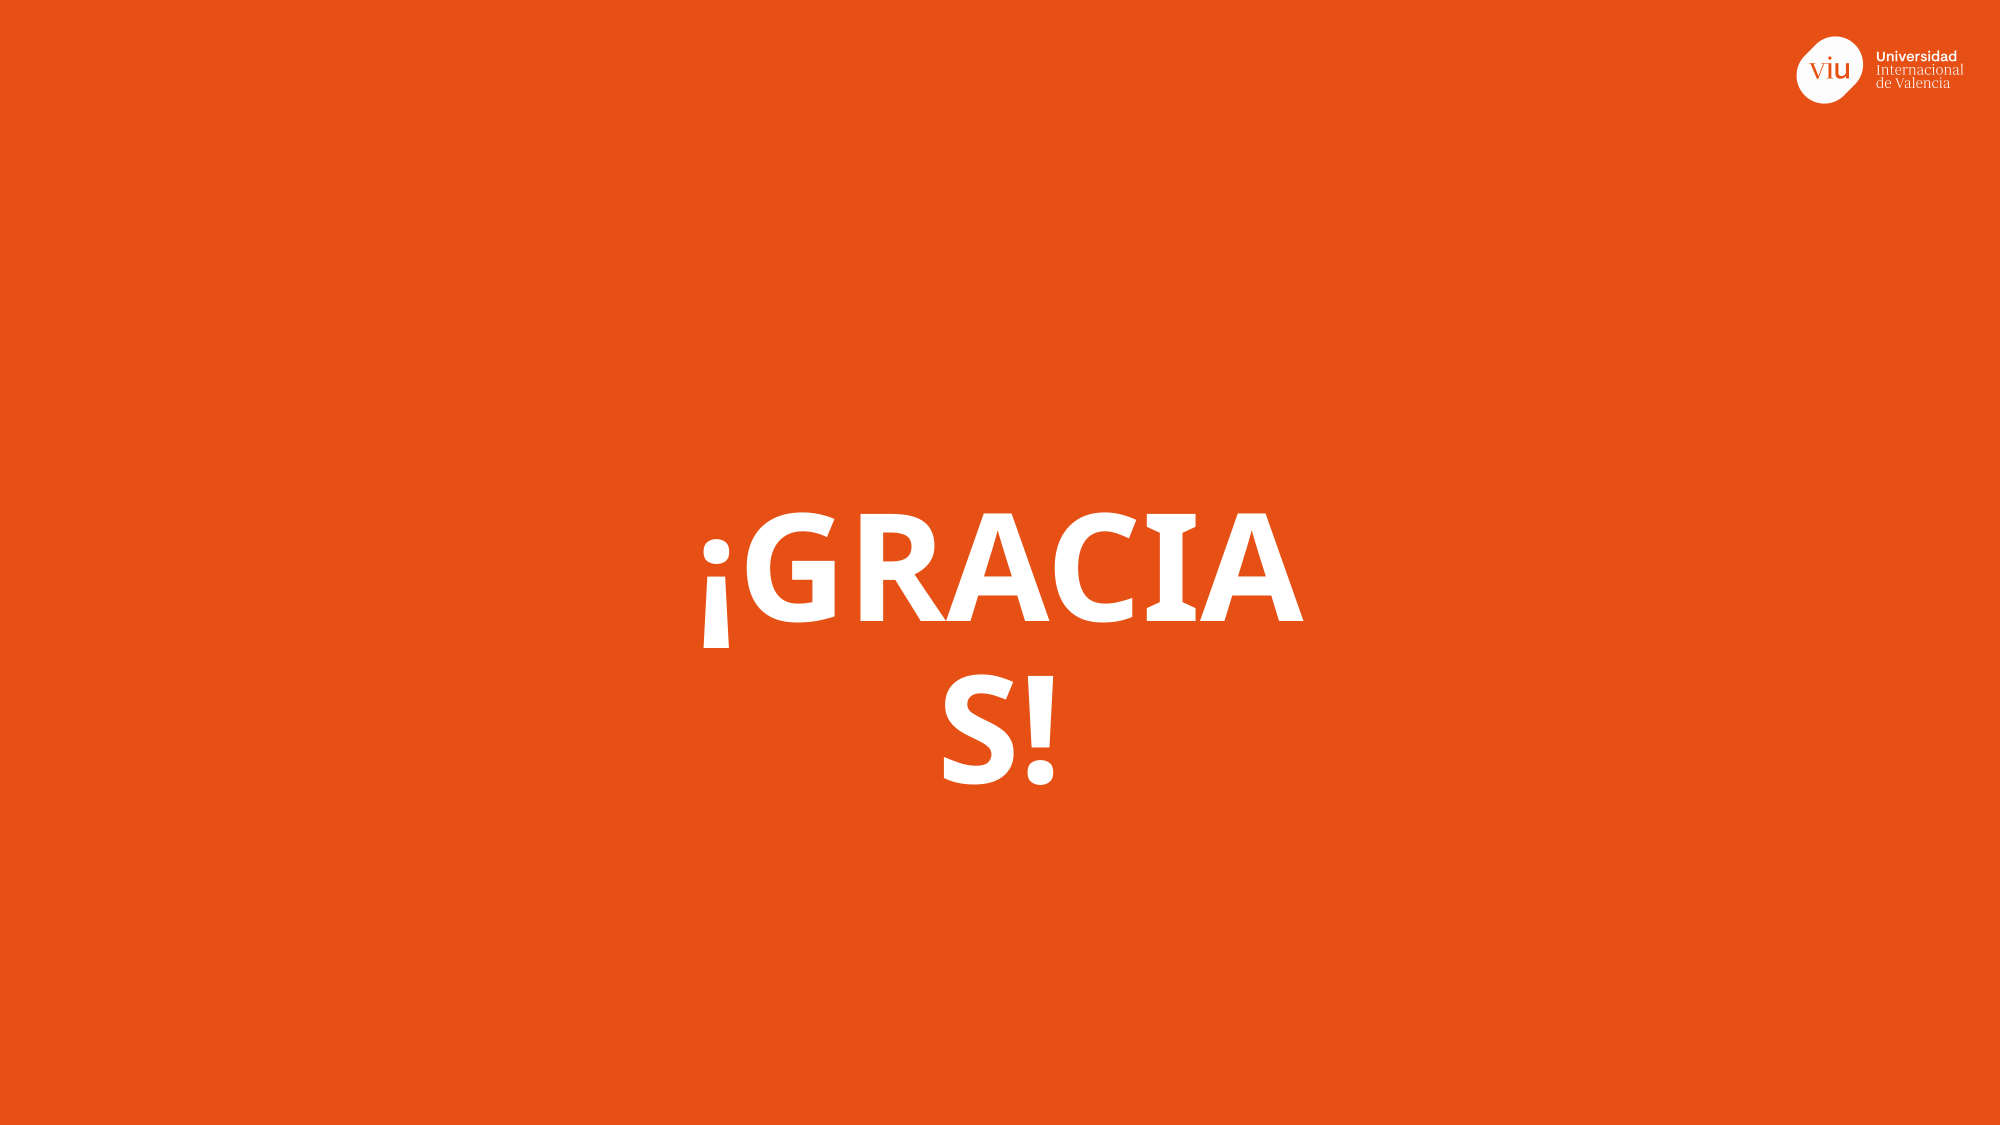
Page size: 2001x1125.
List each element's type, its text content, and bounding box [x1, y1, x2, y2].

list ¡GRACIAS! [647, 484, 1353, 641]
picture [1781, 20, 1979, 120]
